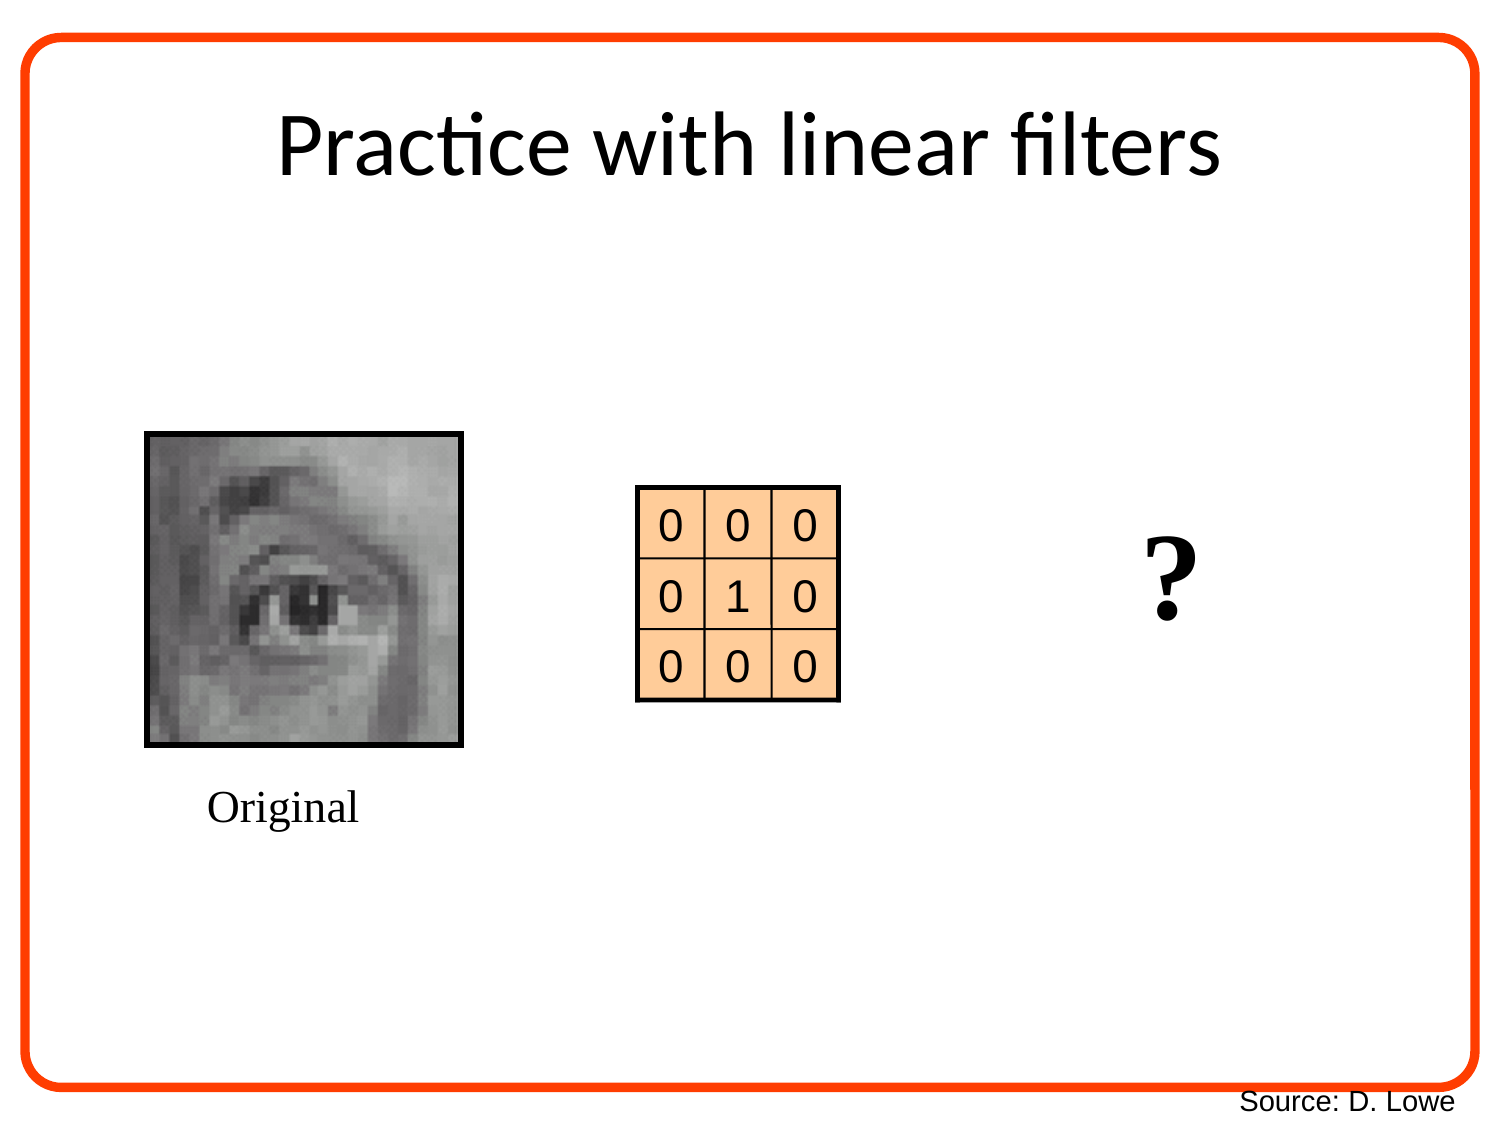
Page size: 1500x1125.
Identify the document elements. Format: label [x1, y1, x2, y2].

text_box [1125, 487, 1218, 653]
text_box [1224, 1074, 1471, 1125]
text_box [191, 769, 375, 839]
title [75, 45, 1425, 233]
picture [149, 437, 458, 743]
text_box [637, 487, 839, 701]
